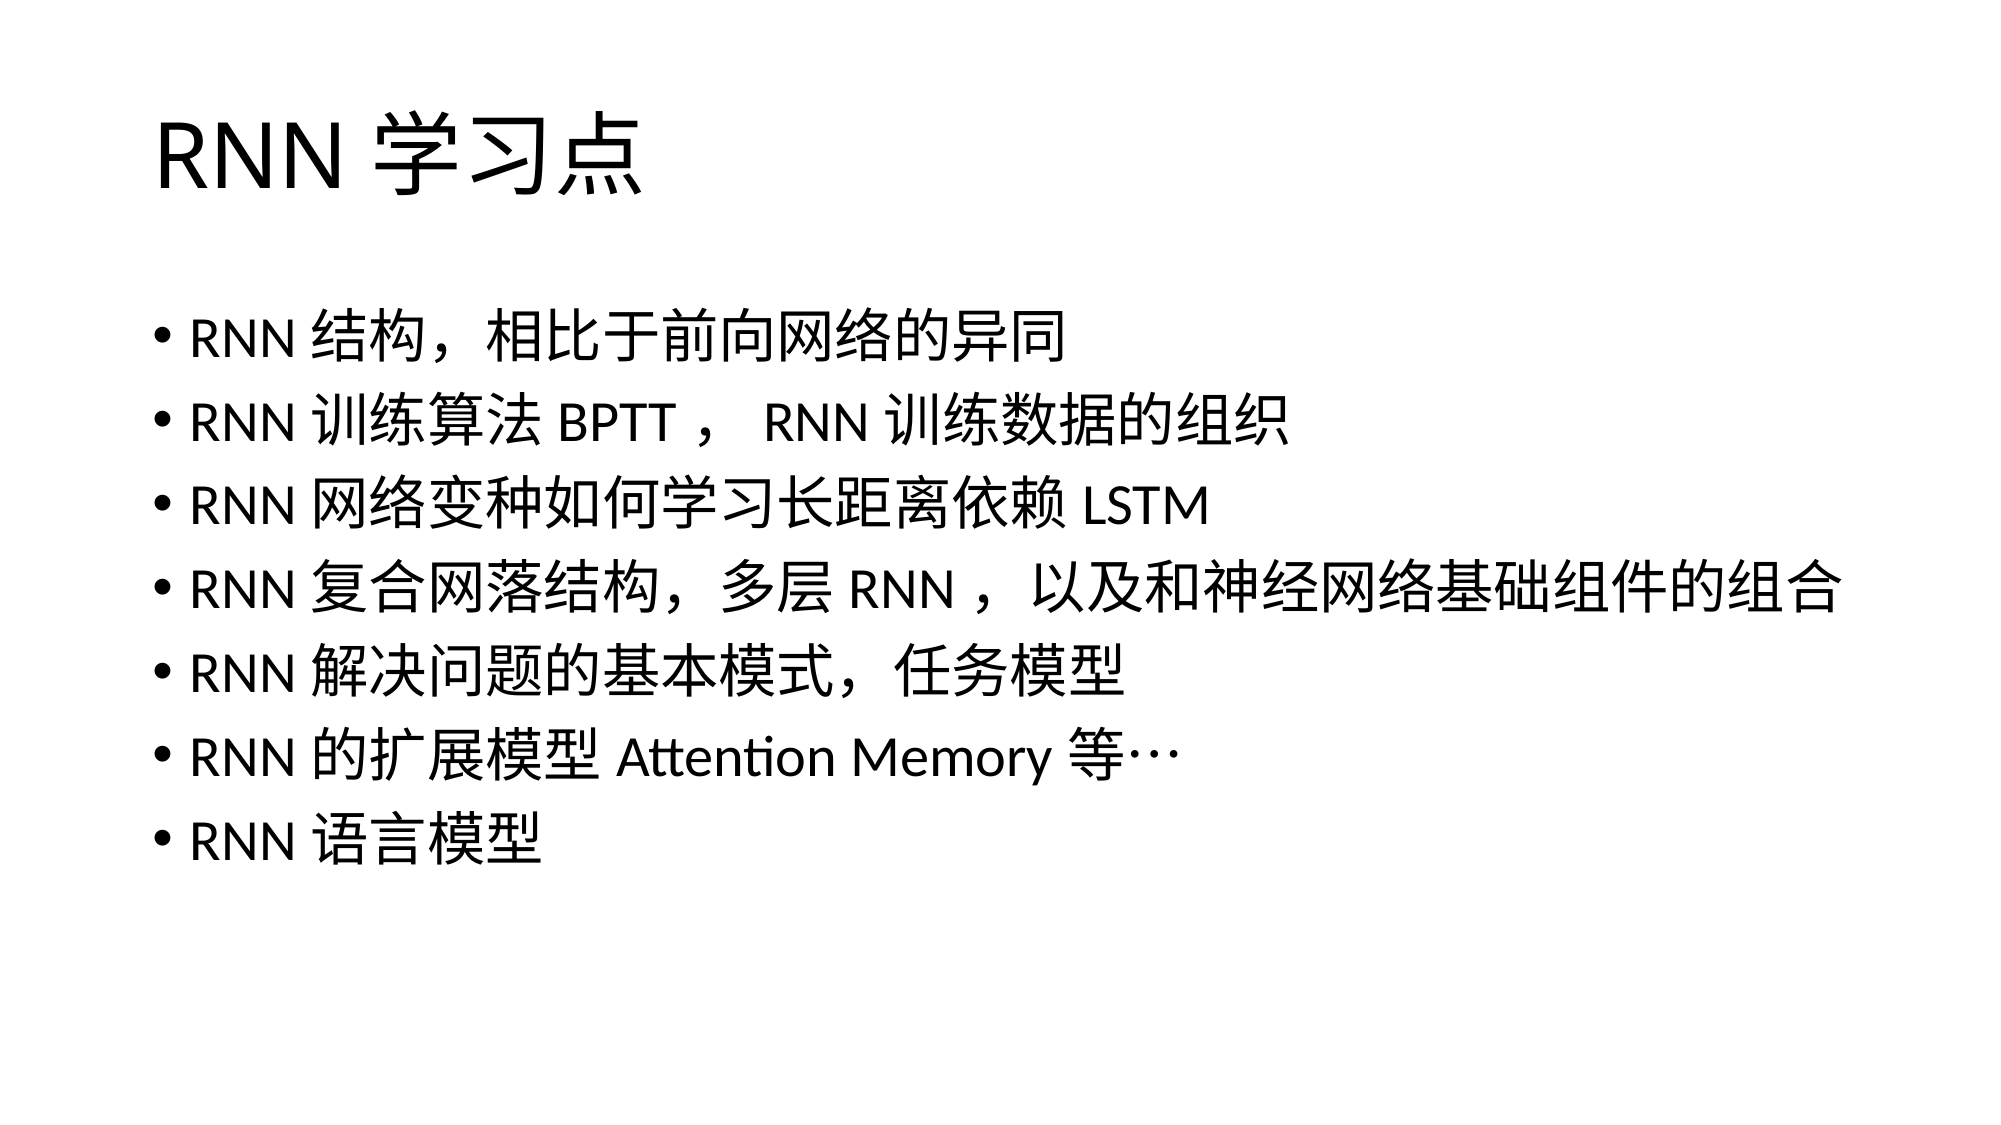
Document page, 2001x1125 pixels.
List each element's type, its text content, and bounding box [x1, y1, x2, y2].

title RNN学习点 [137, 59, 1863, 259]
list RNN结构，相比于前向网络的异同 RNN训练算法BPTT，RNN训练数据的组织 RNN网络变种如何学习长距离依赖LSTM RNN复合网落结构，多层RNN，以及和神经网络基础组件的组合 RNN解决问题的基本模式，任务模型 RNN的扩展模型Attention Memory等… RNN语言模型 [137, 299, 1863, 1014]
